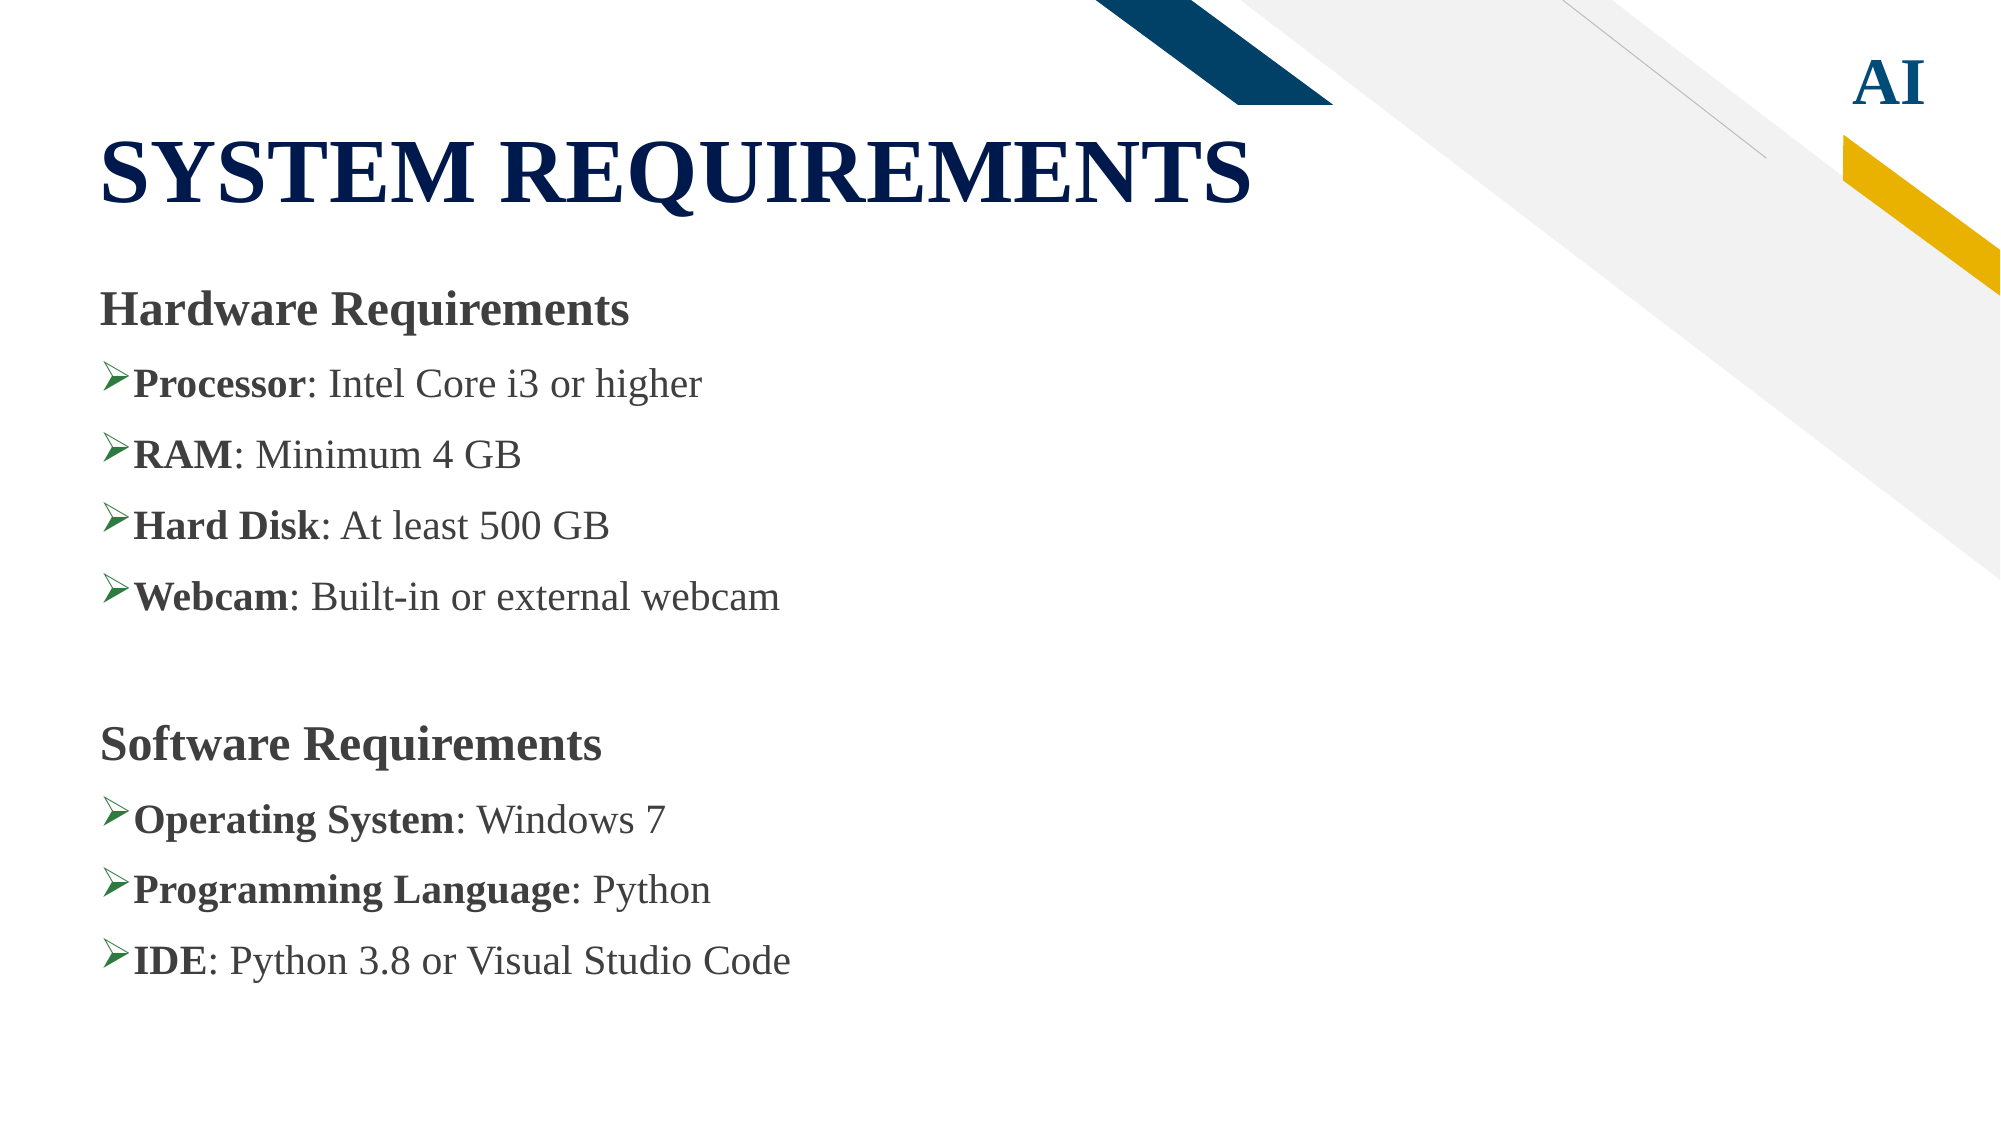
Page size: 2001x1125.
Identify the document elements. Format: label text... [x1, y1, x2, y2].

title SYSTEM REQUIREMENTS [85, 34, 1453, 223]
list Hardware Requirements Processor: Intel Core i3 or higher RAM: Minimum 4 GB Hard Disk: At least 500 GB Webcam: Built-in or external webcam Software Requirements Operating System: Windows 7 Programming Language: Python IDE: Python 3.8 or Visual Studio Code [85, 267, 1167, 991]
text_box AI [1802, 24, 1977, 132]
